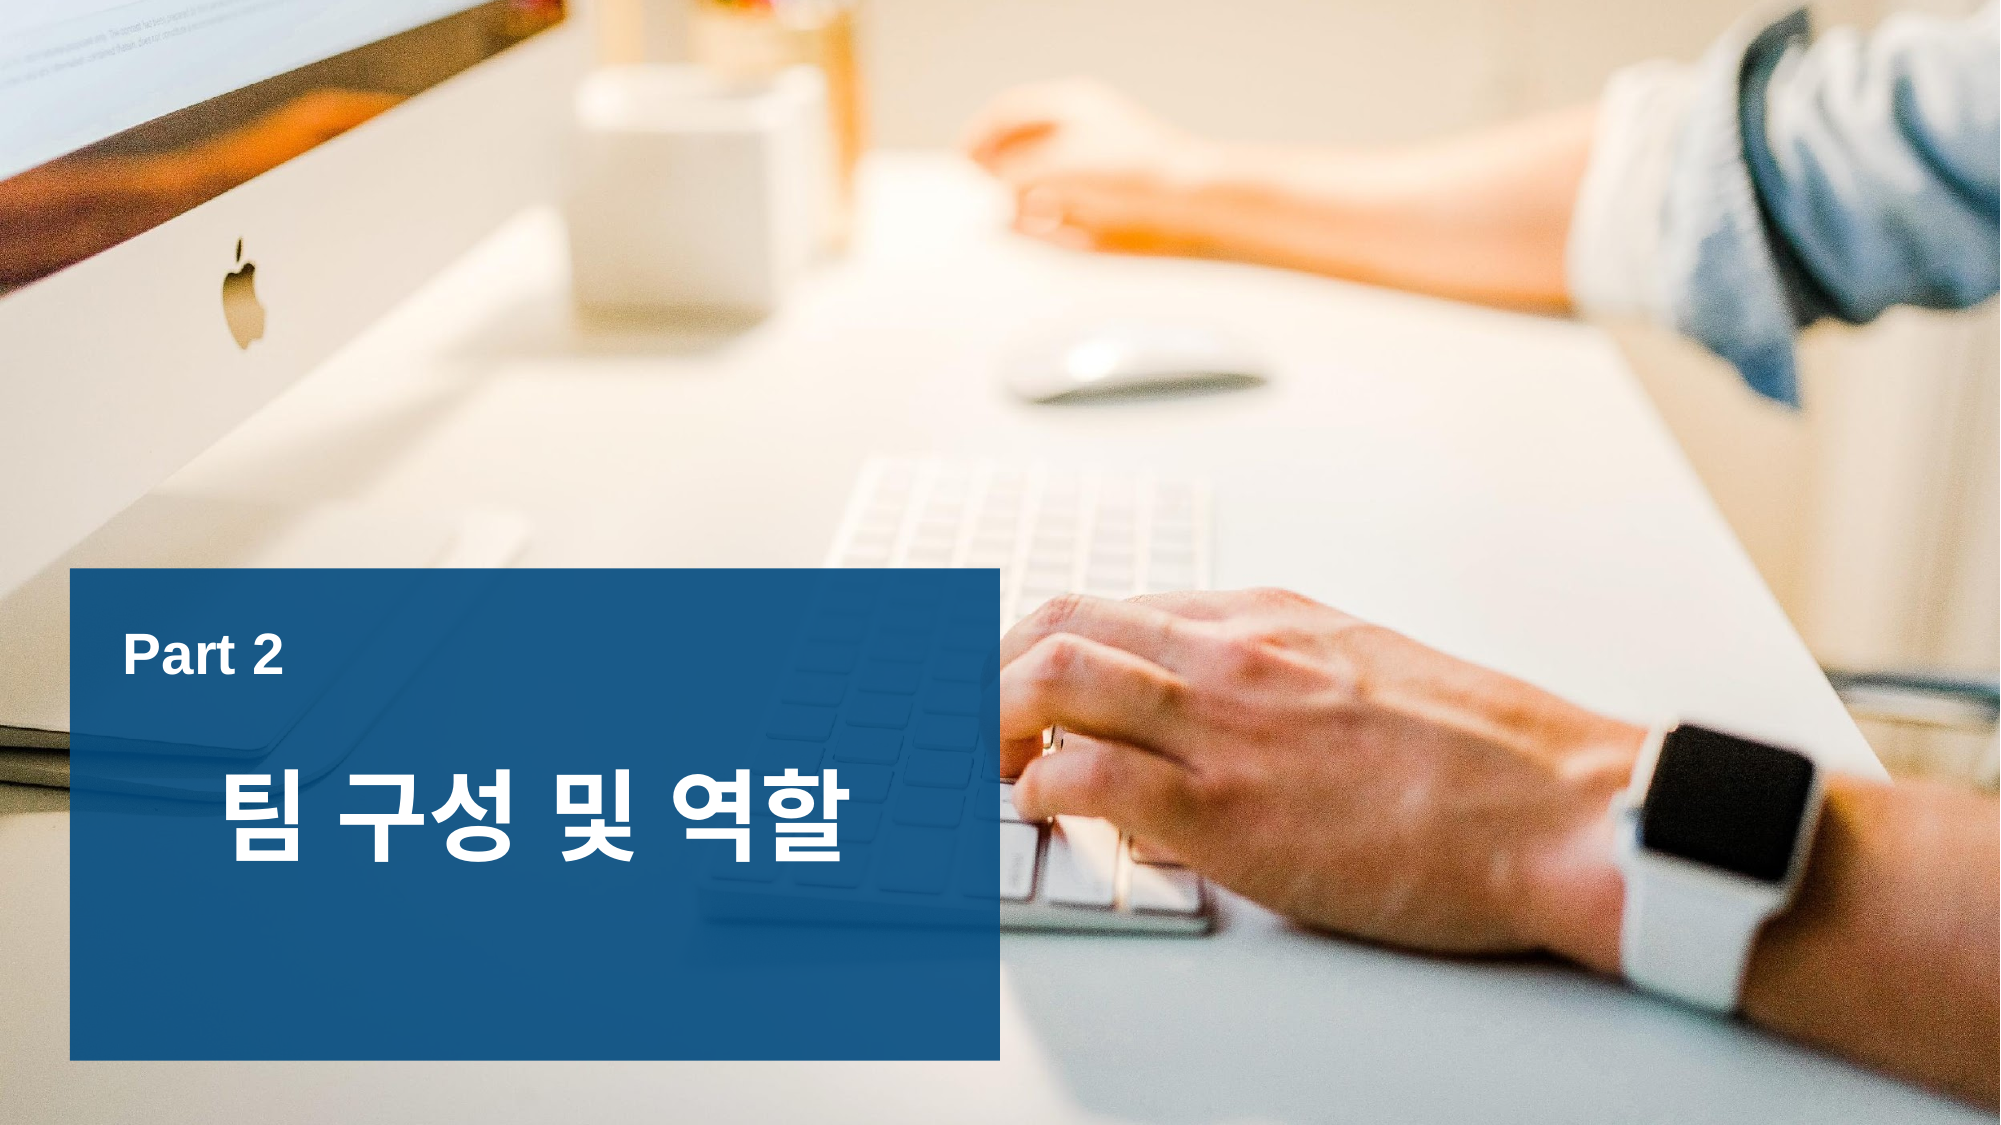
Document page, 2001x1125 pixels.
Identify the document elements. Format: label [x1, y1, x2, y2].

picture [0, 0, 2000, 1125]
text_box [69, 568, 1001, 1062]
